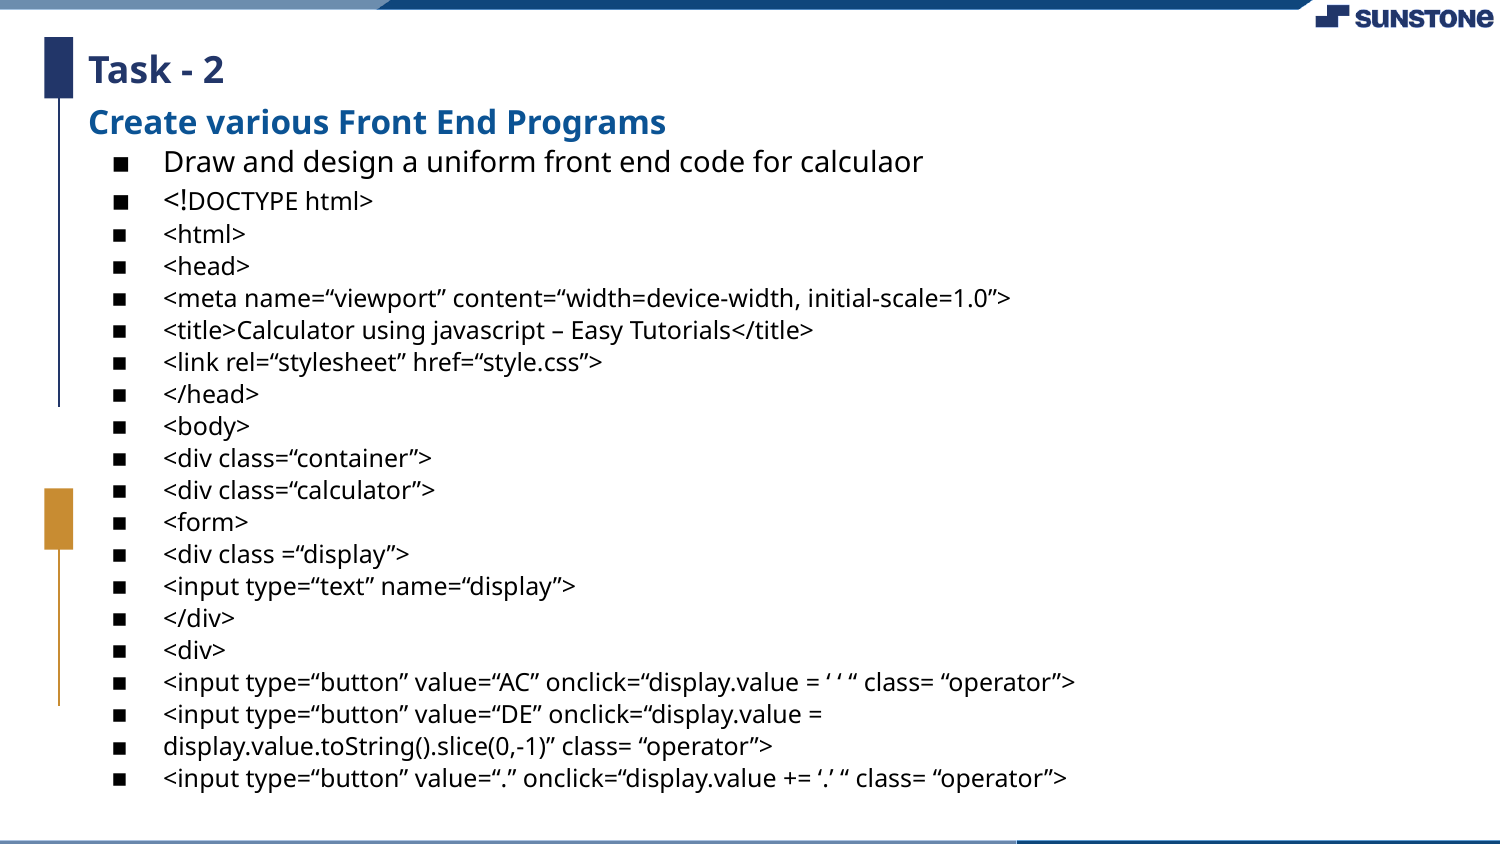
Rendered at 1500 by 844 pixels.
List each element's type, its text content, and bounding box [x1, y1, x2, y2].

picture [0, 0, 1500, 844]
list Create various Front End Programs Draw and design a uniform front end code for calculaor <!DOCTYPE html> <html> <head> <meta name=“viewport” content=“width=device-width, initial-scale=1.0”> <title>Calculator using javascript – Easy Tutorials</title> <link rel=“stylesheet” href=“style.css”> </head> <body> <div class=“container”> <div class=“calculator”> <form> <div class =“display”> <input type=“text” name=“display”> </div> <div> <input type=“button” value=“AC” onclick=“display.value = ‘ ‘ “ class= “operator”> <input type=“button” value=“DE” onclick=“display.value = display.value.toString().slice(0,-1)” class= “operator”> <input type=“button” value=“.” onclick=“display.value += ‘.’ “ class= “operator”> [73, 91, 1204, 844]
text_box Task - 2 [73, 38, 505, 92]
